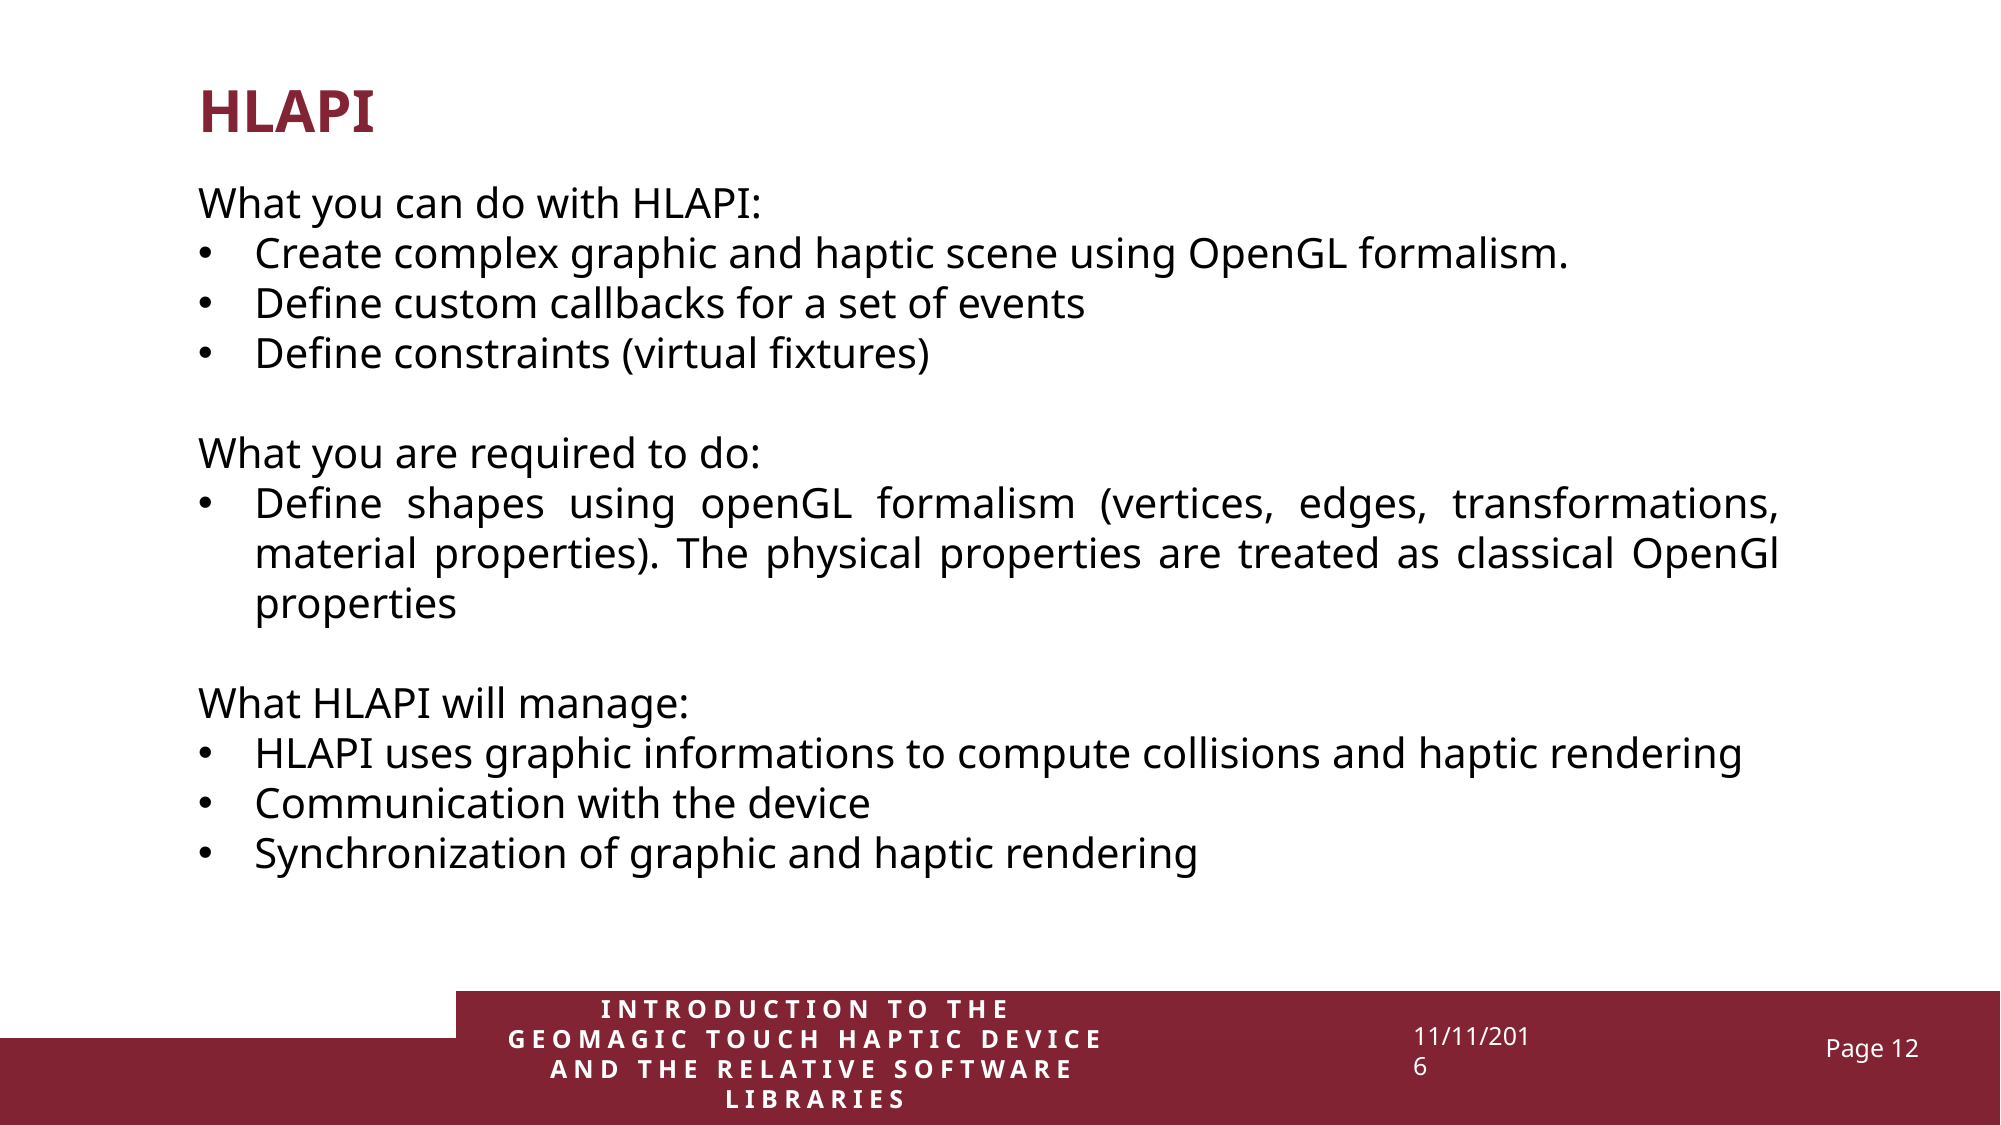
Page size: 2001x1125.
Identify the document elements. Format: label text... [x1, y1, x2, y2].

text_box HLAPI [183, 66, 1825, 150]
text_box What you can do with HLAPI: Create complex graphic and haptic scene using OpenGL formalism. Define custom callbacks for a set of events Define constraints (virtual fixtures) What you are required to do: Define shapes using openGL formalism (vertices, edges, transformations, material properties). The physical properties are treated as classical OpenGl properties What HLAPI will manage: HLAPI uses graphic informations to compute collisions and haptic rendering Communication with the device Synchronization of graphic and haptic rendering [183, 169, 1796, 947]
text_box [0, 991, 2000, 1125]
